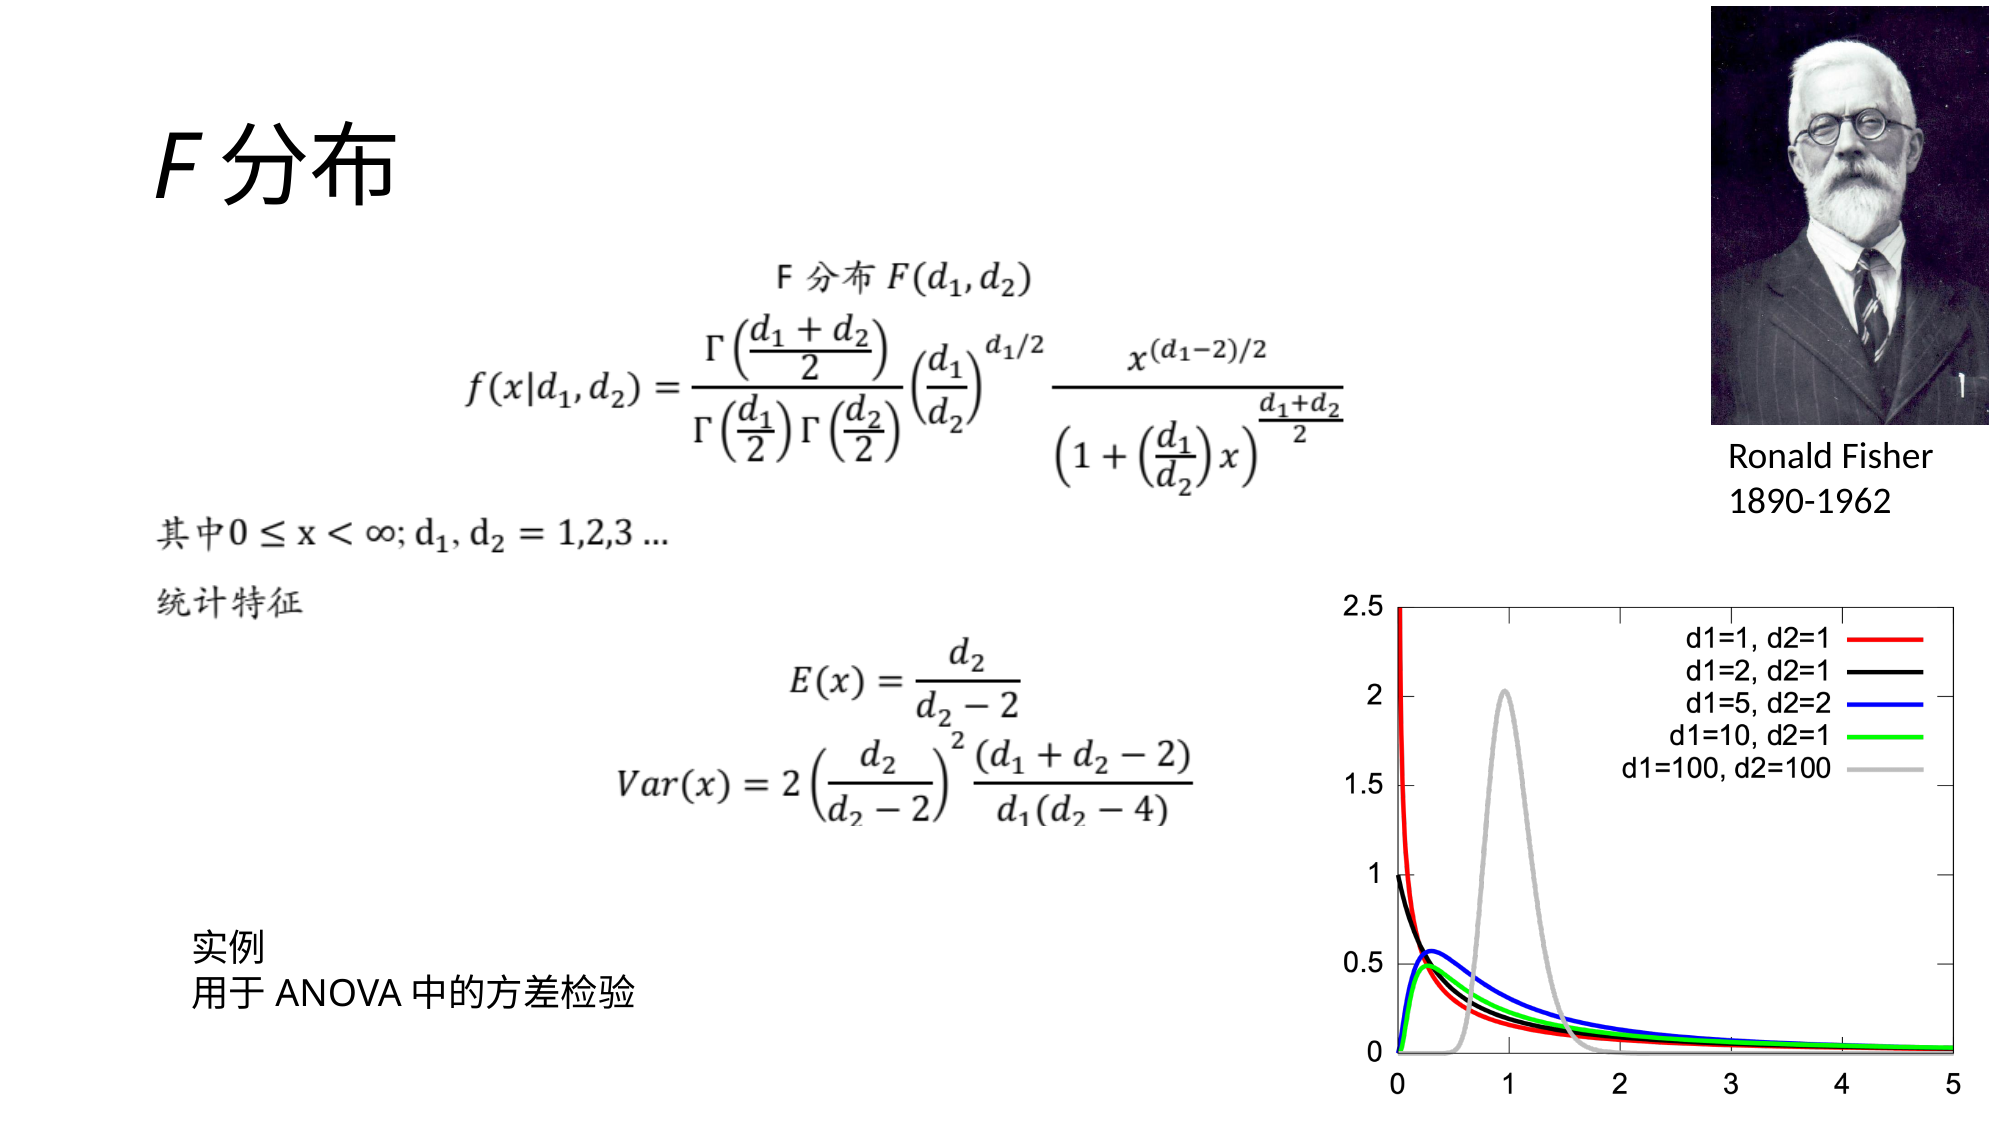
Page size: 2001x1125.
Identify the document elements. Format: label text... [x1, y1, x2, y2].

text_box 实例 用于ANOVA中的方差检验 [176, 916, 933, 1022]
text_box Ronald Fisher 1890-1962 [1713, 424, 2000, 529]
picture [1711, 6, 1989, 425]
picture [1270, 577, 1991, 1118]
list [153, 240, 1654, 826]
title F分布 [137, 59, 1711, 278]
